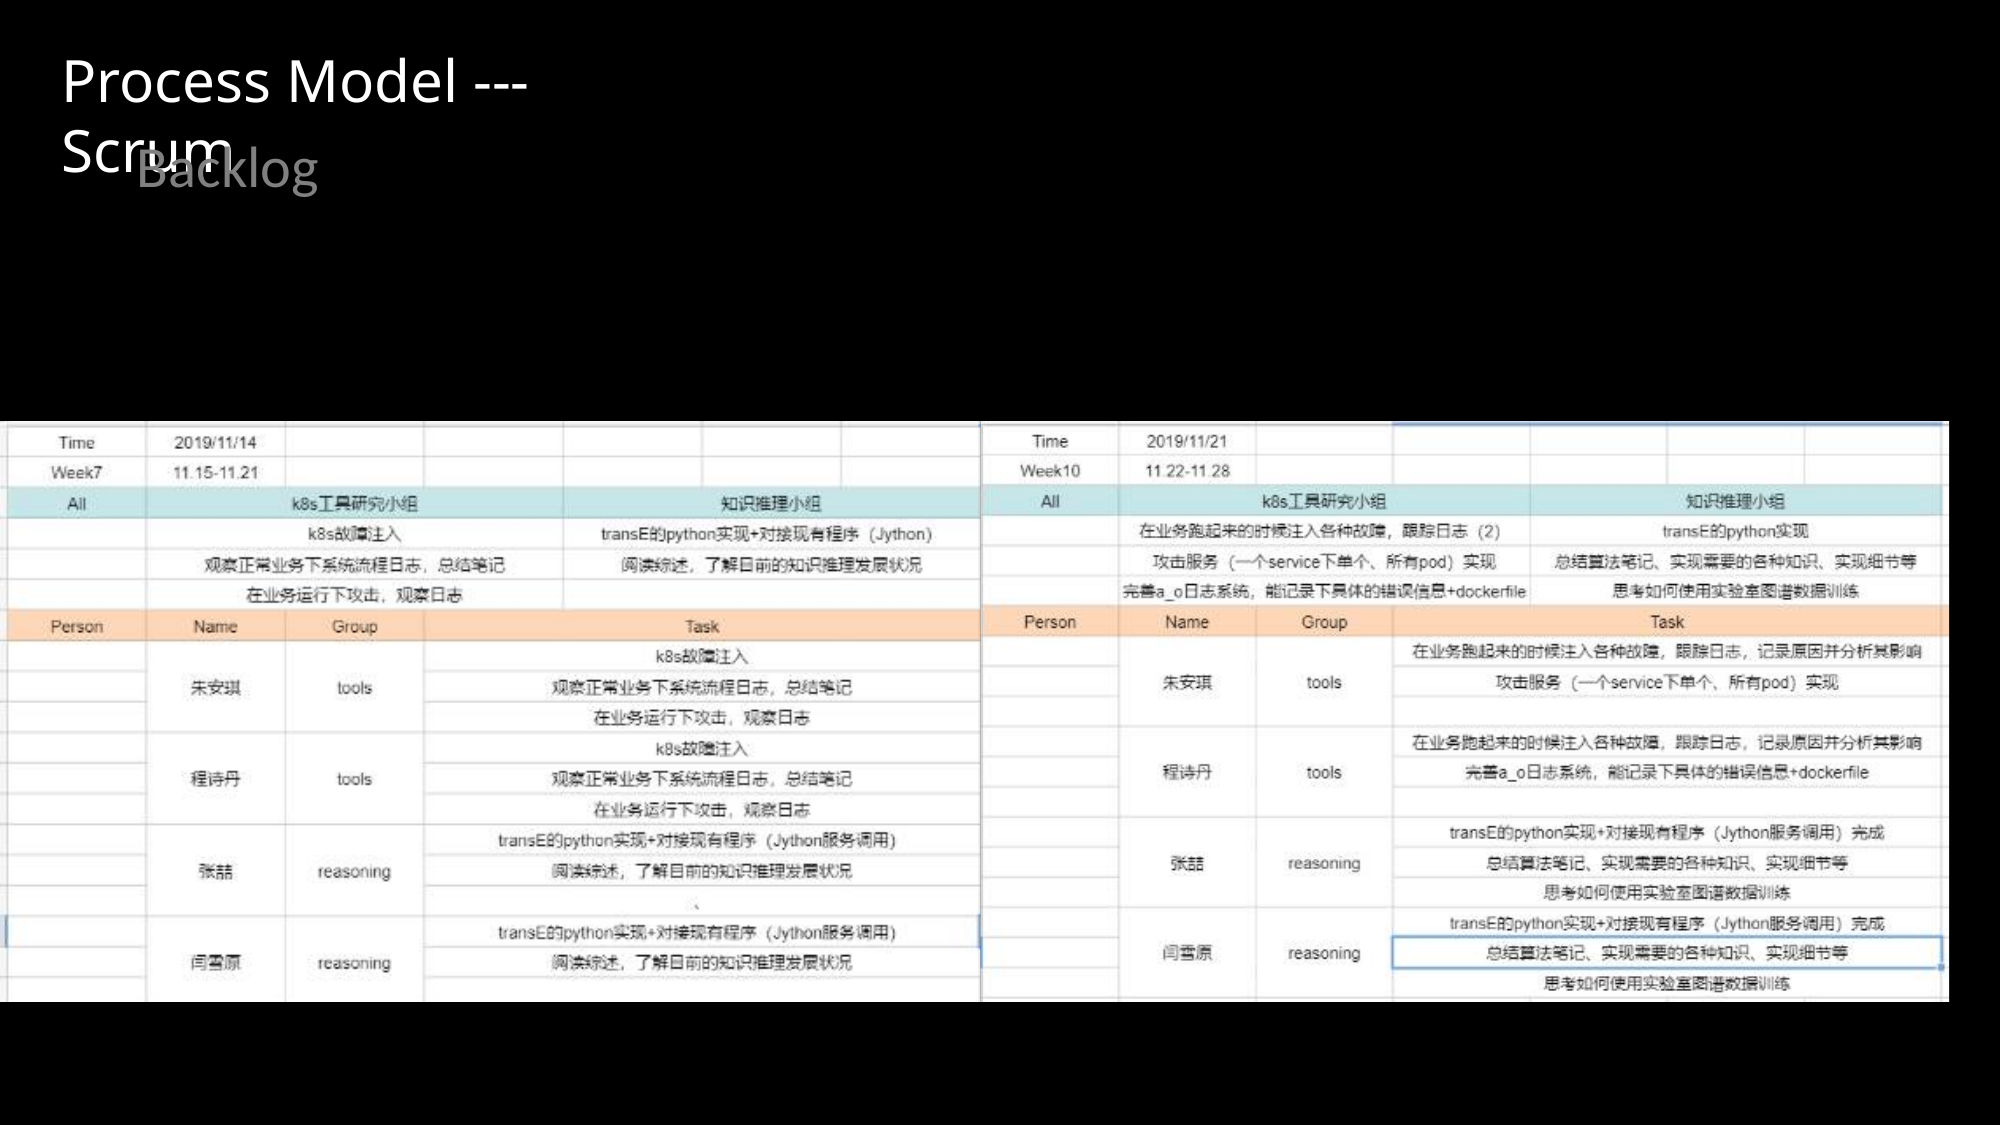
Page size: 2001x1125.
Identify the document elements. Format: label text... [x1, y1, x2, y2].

text_box Process Model --- Scrum [46, 36, 642, 191]
text_box Backlog [122, 122, 484, 207]
picture [0, 421, 1950, 1002]
